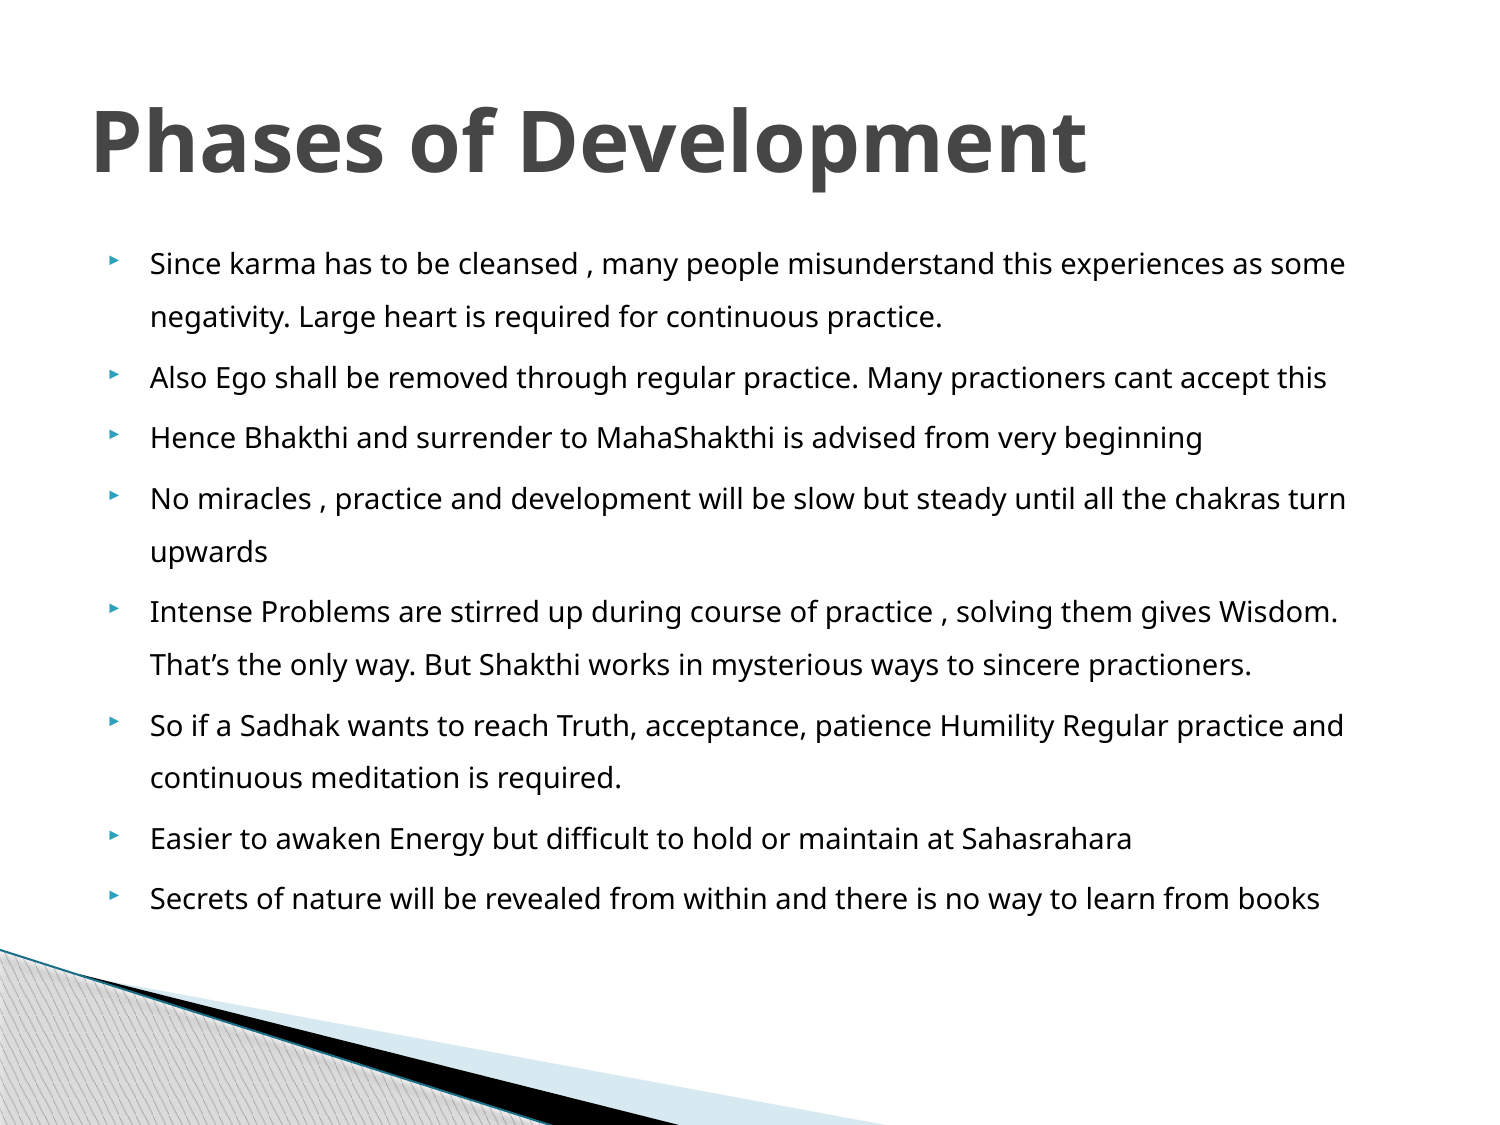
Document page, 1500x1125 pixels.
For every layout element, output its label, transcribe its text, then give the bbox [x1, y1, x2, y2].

list Since karma has to be cleansed , many people misunderstand this experiences as some negativity. Large heart is required for continuous practice. Also Ego shall be removed through regular practice. Many practioners cant accept this Hence Bhakthi and surrender to MahaShakthi is advised from very beginning No miracles , practice and development will be slow but steady until all the chakras turn upwards Intense Problems are stirred up during course of practice , solving them gives Wisdom. That’s the only way. But Shakthi works in mysterious ways to sincere practioners. So if a Sadhak wants to reach Truth, acceptance, patience Humility Regular practice and continuous meditation is required. Easier to awaken Energy but difficult to hold or maintain at Sahasrahara Secrets of nature will be revealed from within and there is no way to learn from books [75, 233, 1425, 964]
title Phases of Development [75, 45, 1425, 233]
